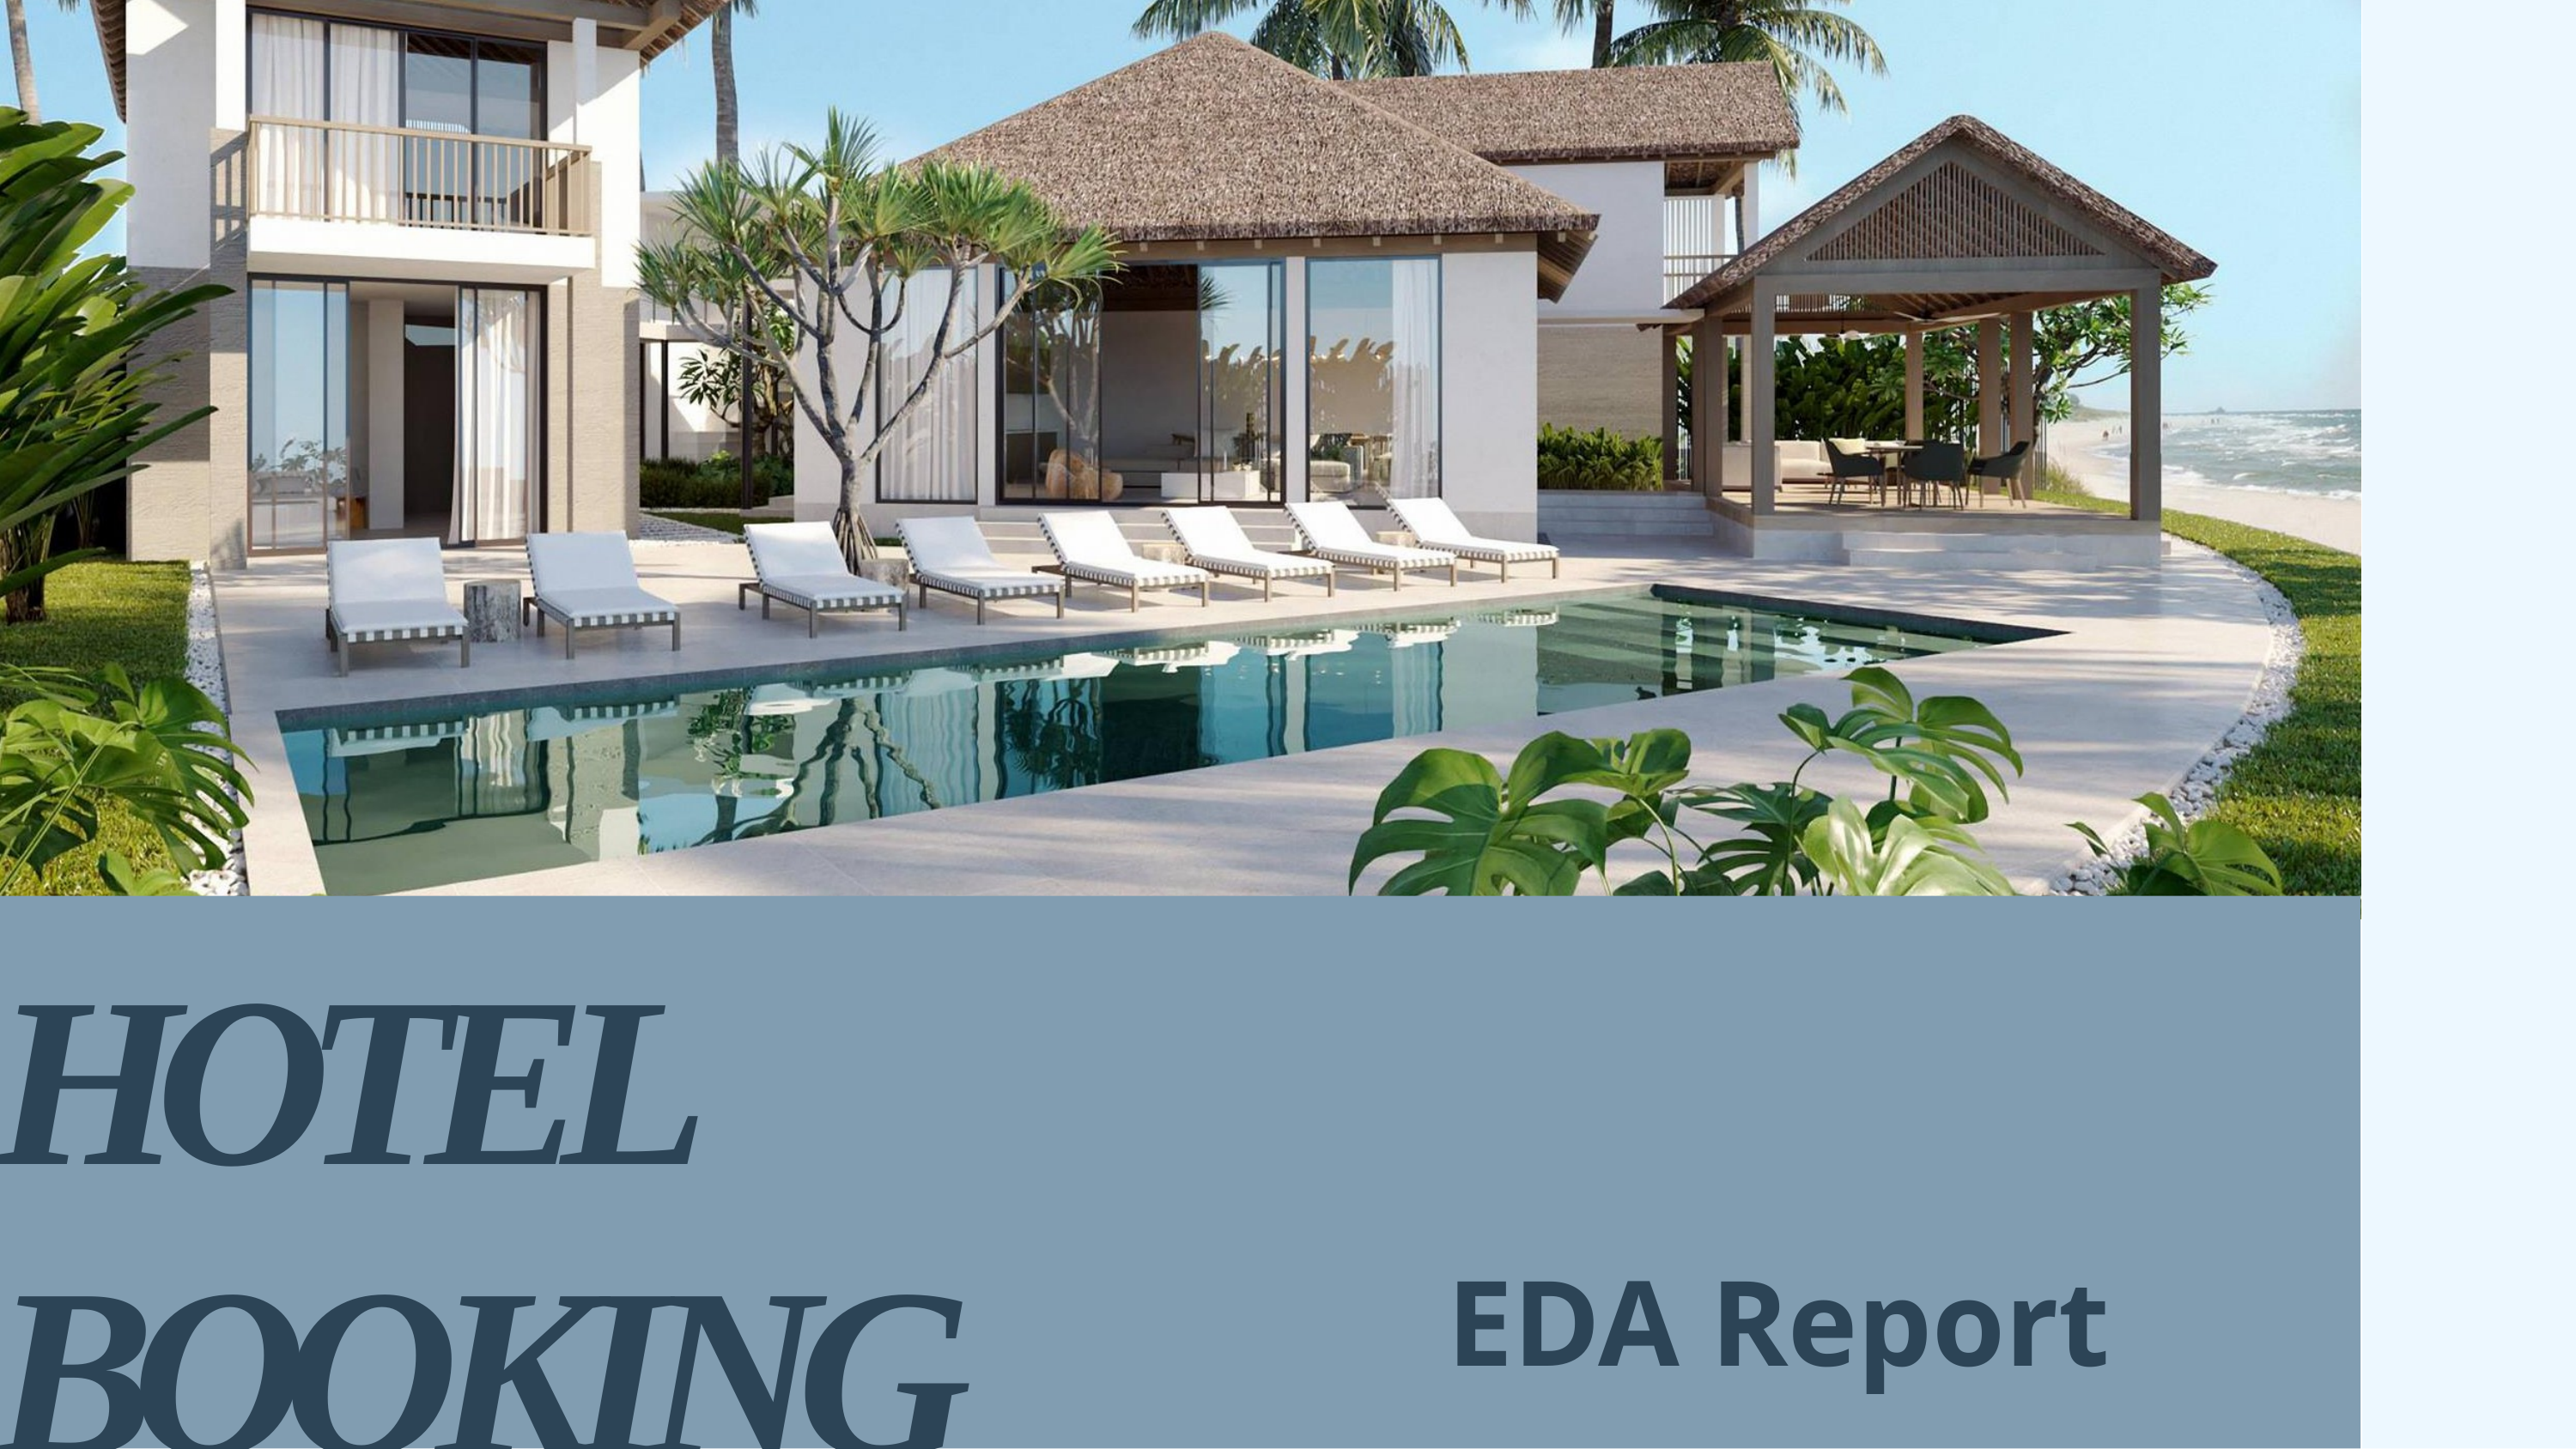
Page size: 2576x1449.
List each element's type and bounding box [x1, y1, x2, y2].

text_box [0, 0, 2576, 1449]
